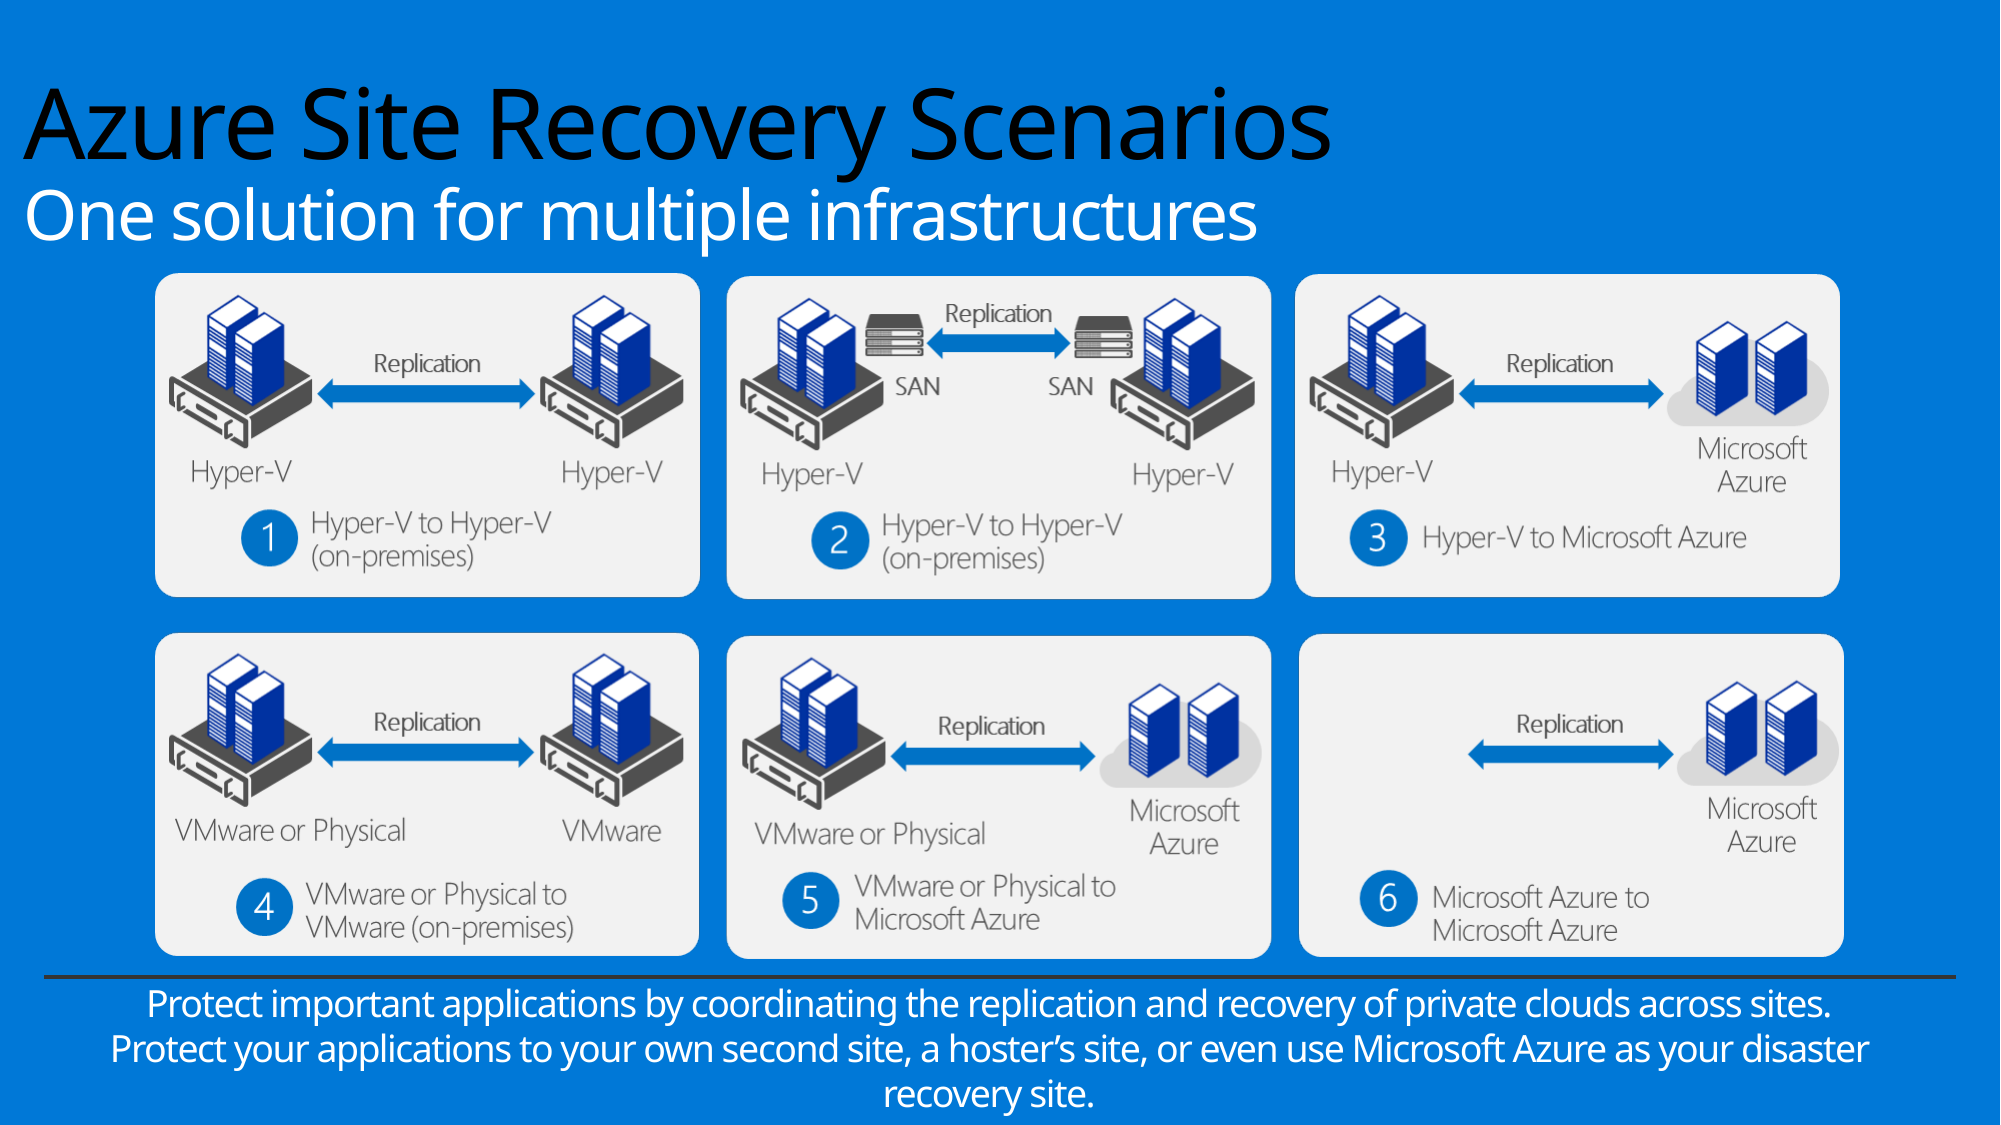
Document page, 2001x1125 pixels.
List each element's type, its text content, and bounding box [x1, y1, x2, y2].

text_box Protect important applications by coordinating the replication and recovery of private clouds across sites. Protect your applications to your own second site, a hoster’s site, or even use Microsoft Azure as your disaster recovery site. [24, 987, 1955, 1107]
title Azure Site Recovery Scenarios One solution for multiple infrastructures [0, 59, 1725, 278]
picture [155, 272, 1845, 967]
